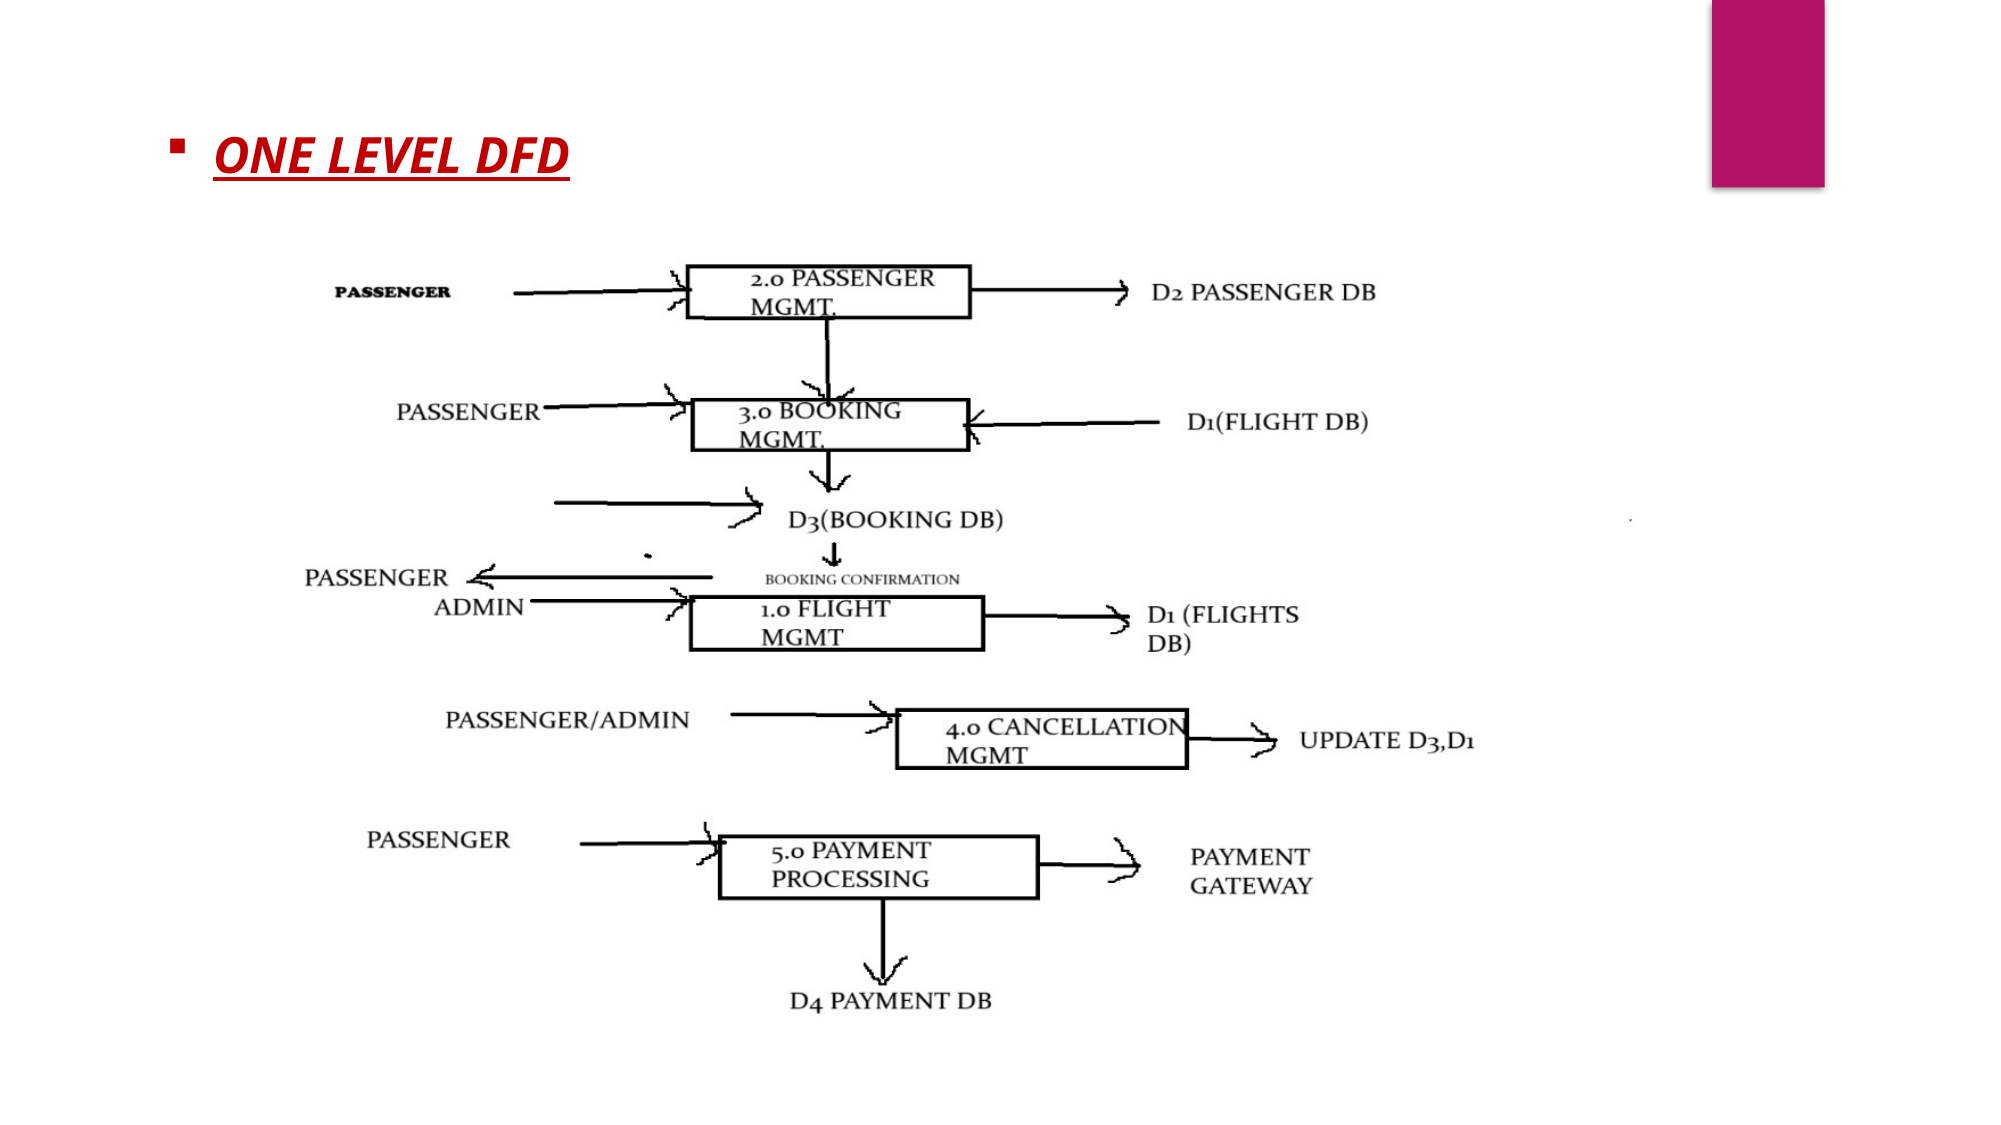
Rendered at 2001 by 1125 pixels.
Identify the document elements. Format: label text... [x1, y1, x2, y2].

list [241, 226, 1698, 1086]
text_box ONE LEVEL DFD [151, 115, 1436, 191]
